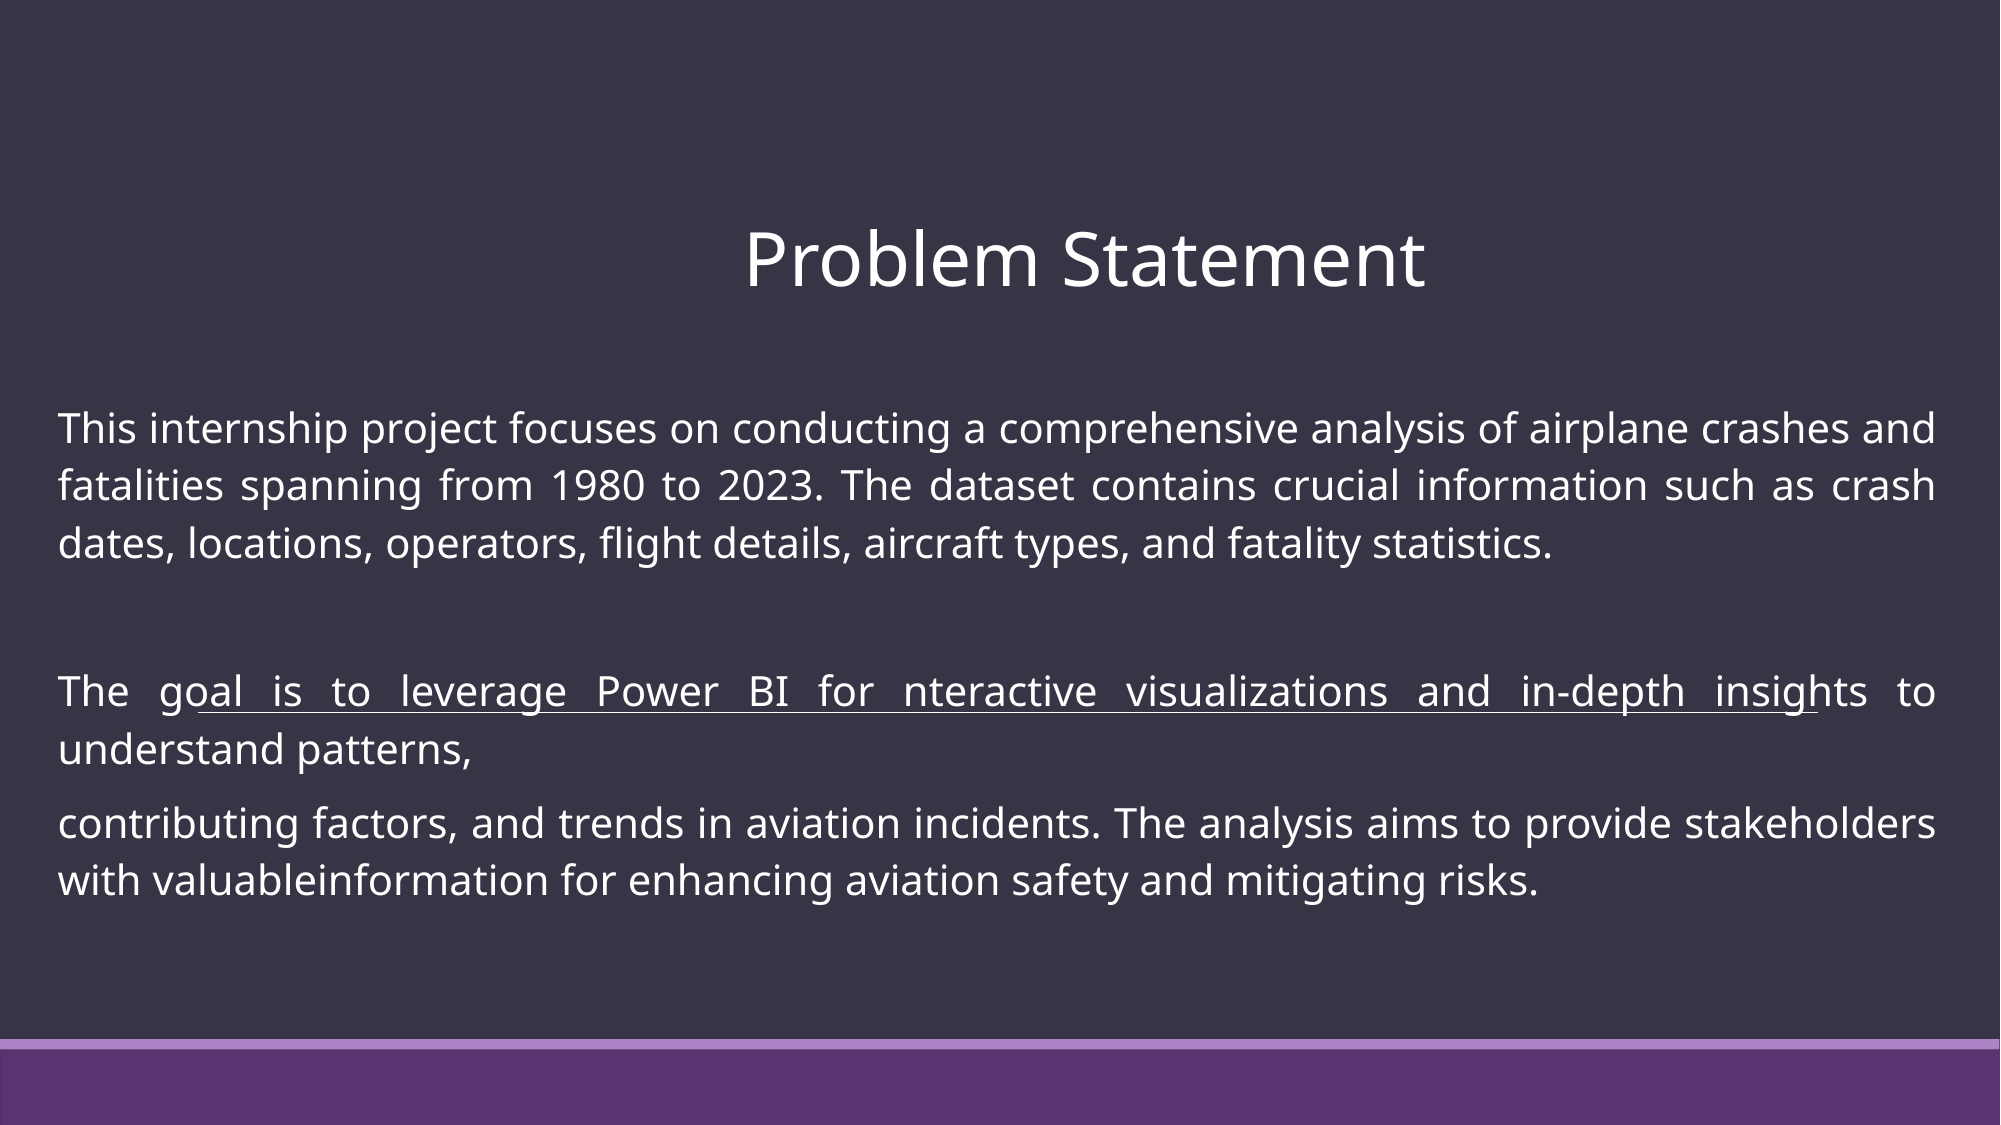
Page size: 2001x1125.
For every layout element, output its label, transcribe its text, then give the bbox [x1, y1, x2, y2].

text_box This internship project focuses on conducting a comprehensive analysis of airplane crashes and fatalities spanning from 1980 to 2023. The dataset contains crucial information such as crash dates, locations, operators, flight details, aircraft types, and fatality statistics. The goal is to leverage Power BI for nteractive visualizations and in-depth insights to understand patterns, contributing factors, and trends in aviation incidents. The analysis aims to provide stakeholders with valuableinformation for enhancing aviation safety and mitigating risks. [42, 386, 1953, 1060]
text_box Problem Statement [728, 190, 1442, 309]
